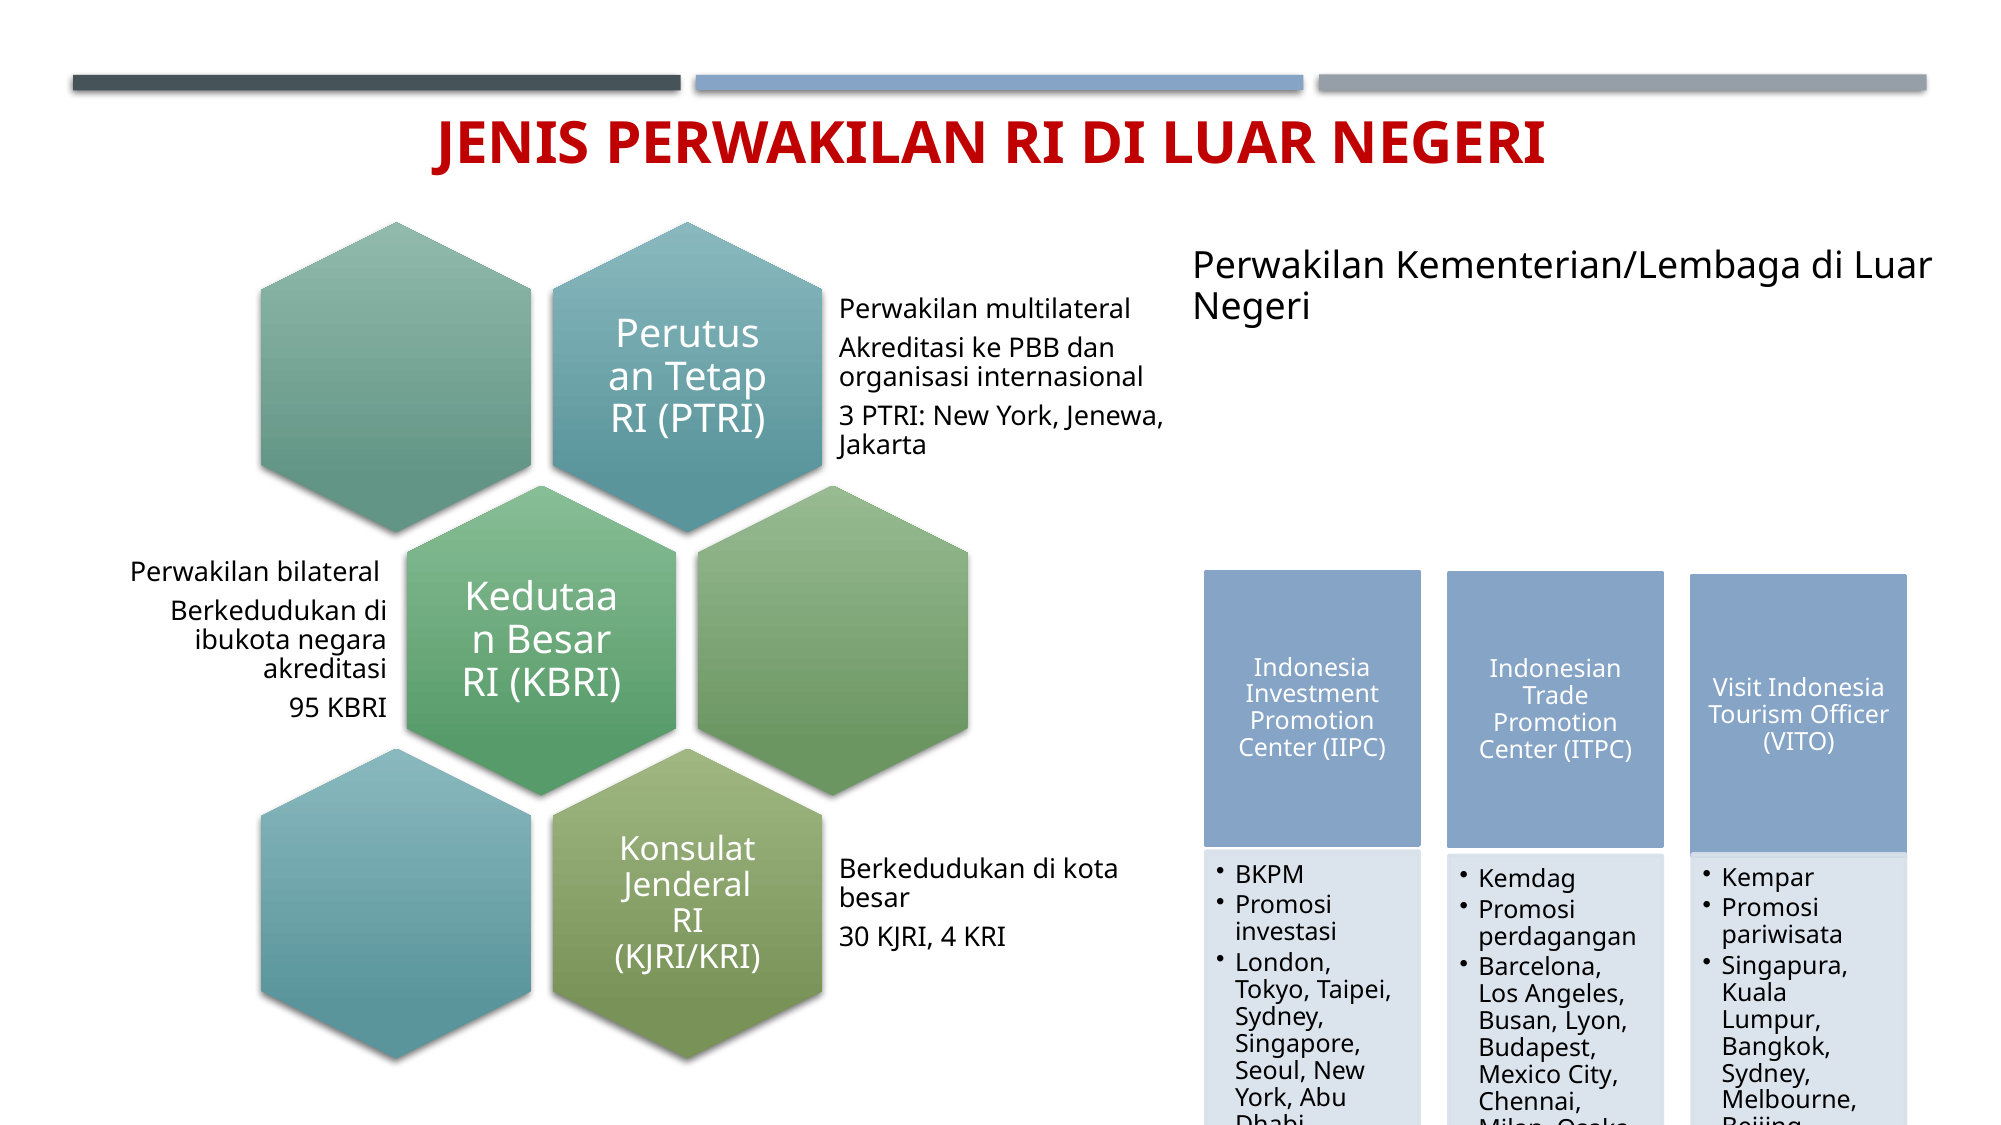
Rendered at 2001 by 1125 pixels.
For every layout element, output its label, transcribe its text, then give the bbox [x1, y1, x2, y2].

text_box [1176, 13, 2000, 1125]
title Jenis Perwakilan RI di Luar Negeri [129, 94, 1170, 183]
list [59, 207, 1170, 1074]
